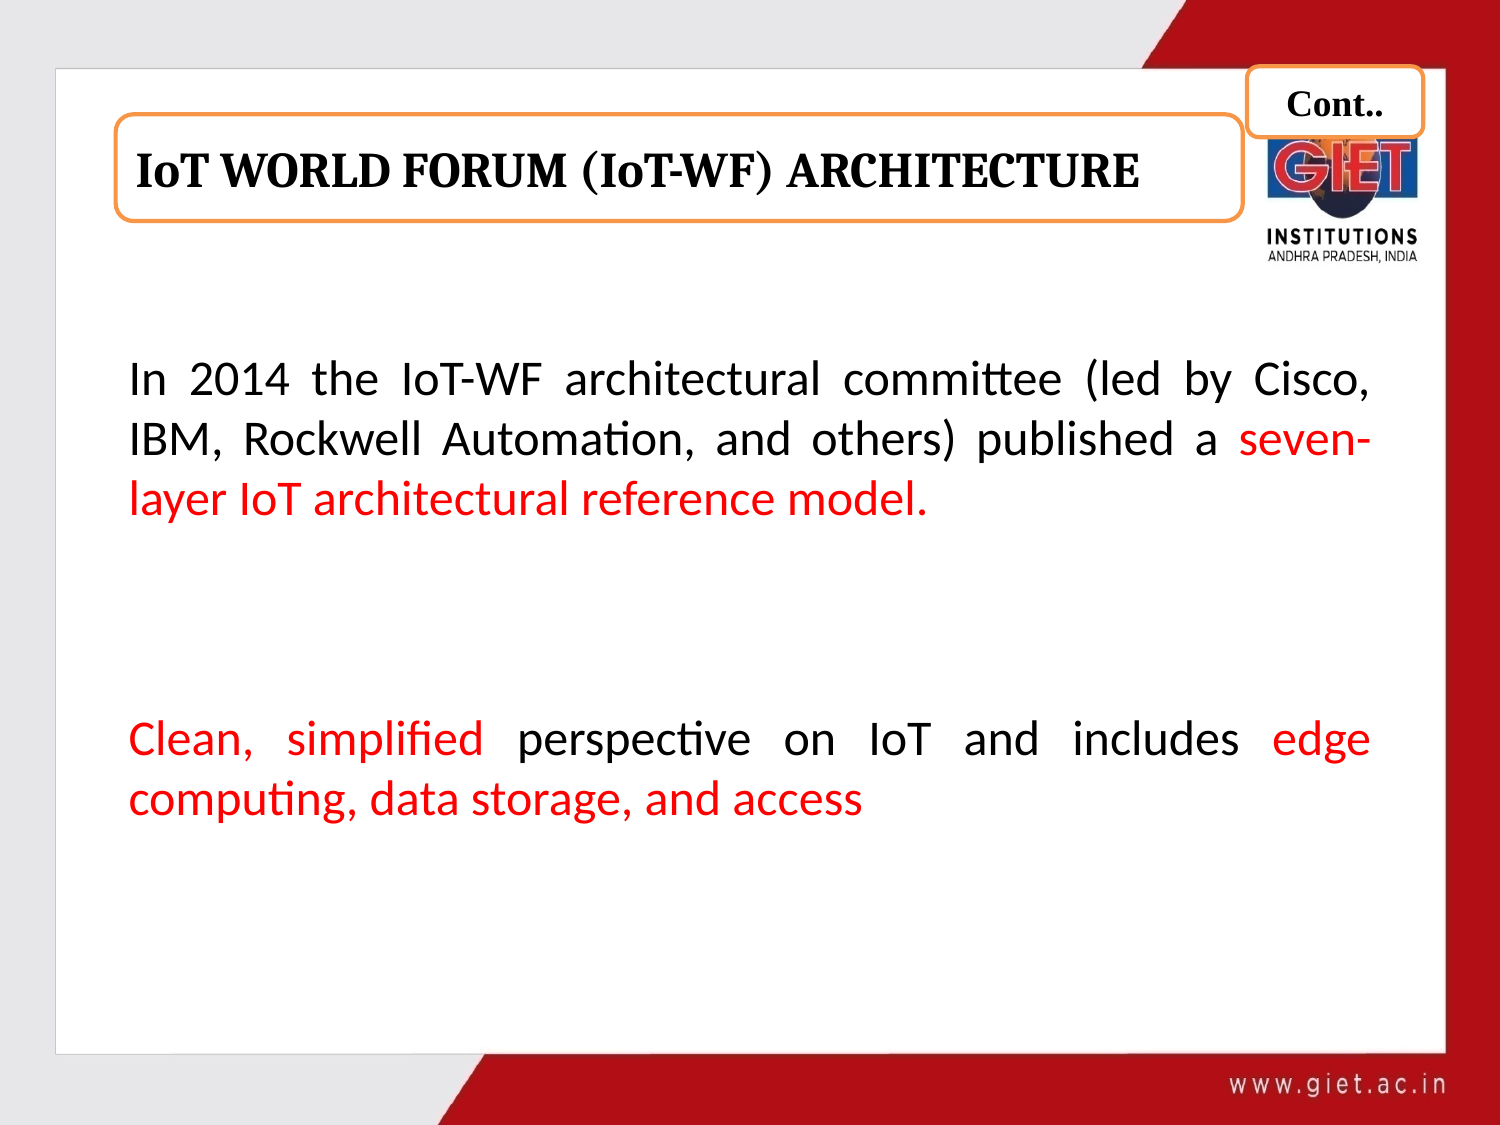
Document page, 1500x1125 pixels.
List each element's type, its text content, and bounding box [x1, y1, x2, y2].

text_box IoT WORLD FORUM (IoT-WF) ARCHITECTURE [113, 112, 1245, 224]
text_box In 2014 the IoT-WF architectural committee (led by Cisco, IBM, Rockwell Automation, and others) published a seven-layer IoT architectural reference model. Clean, simplified perspective on IoT and includes edge computing, data storage, and access [113, 338, 1387, 833]
picture [0, 0, 1500, 1125]
text_box Cont.. [1244, 64, 1426, 140]
